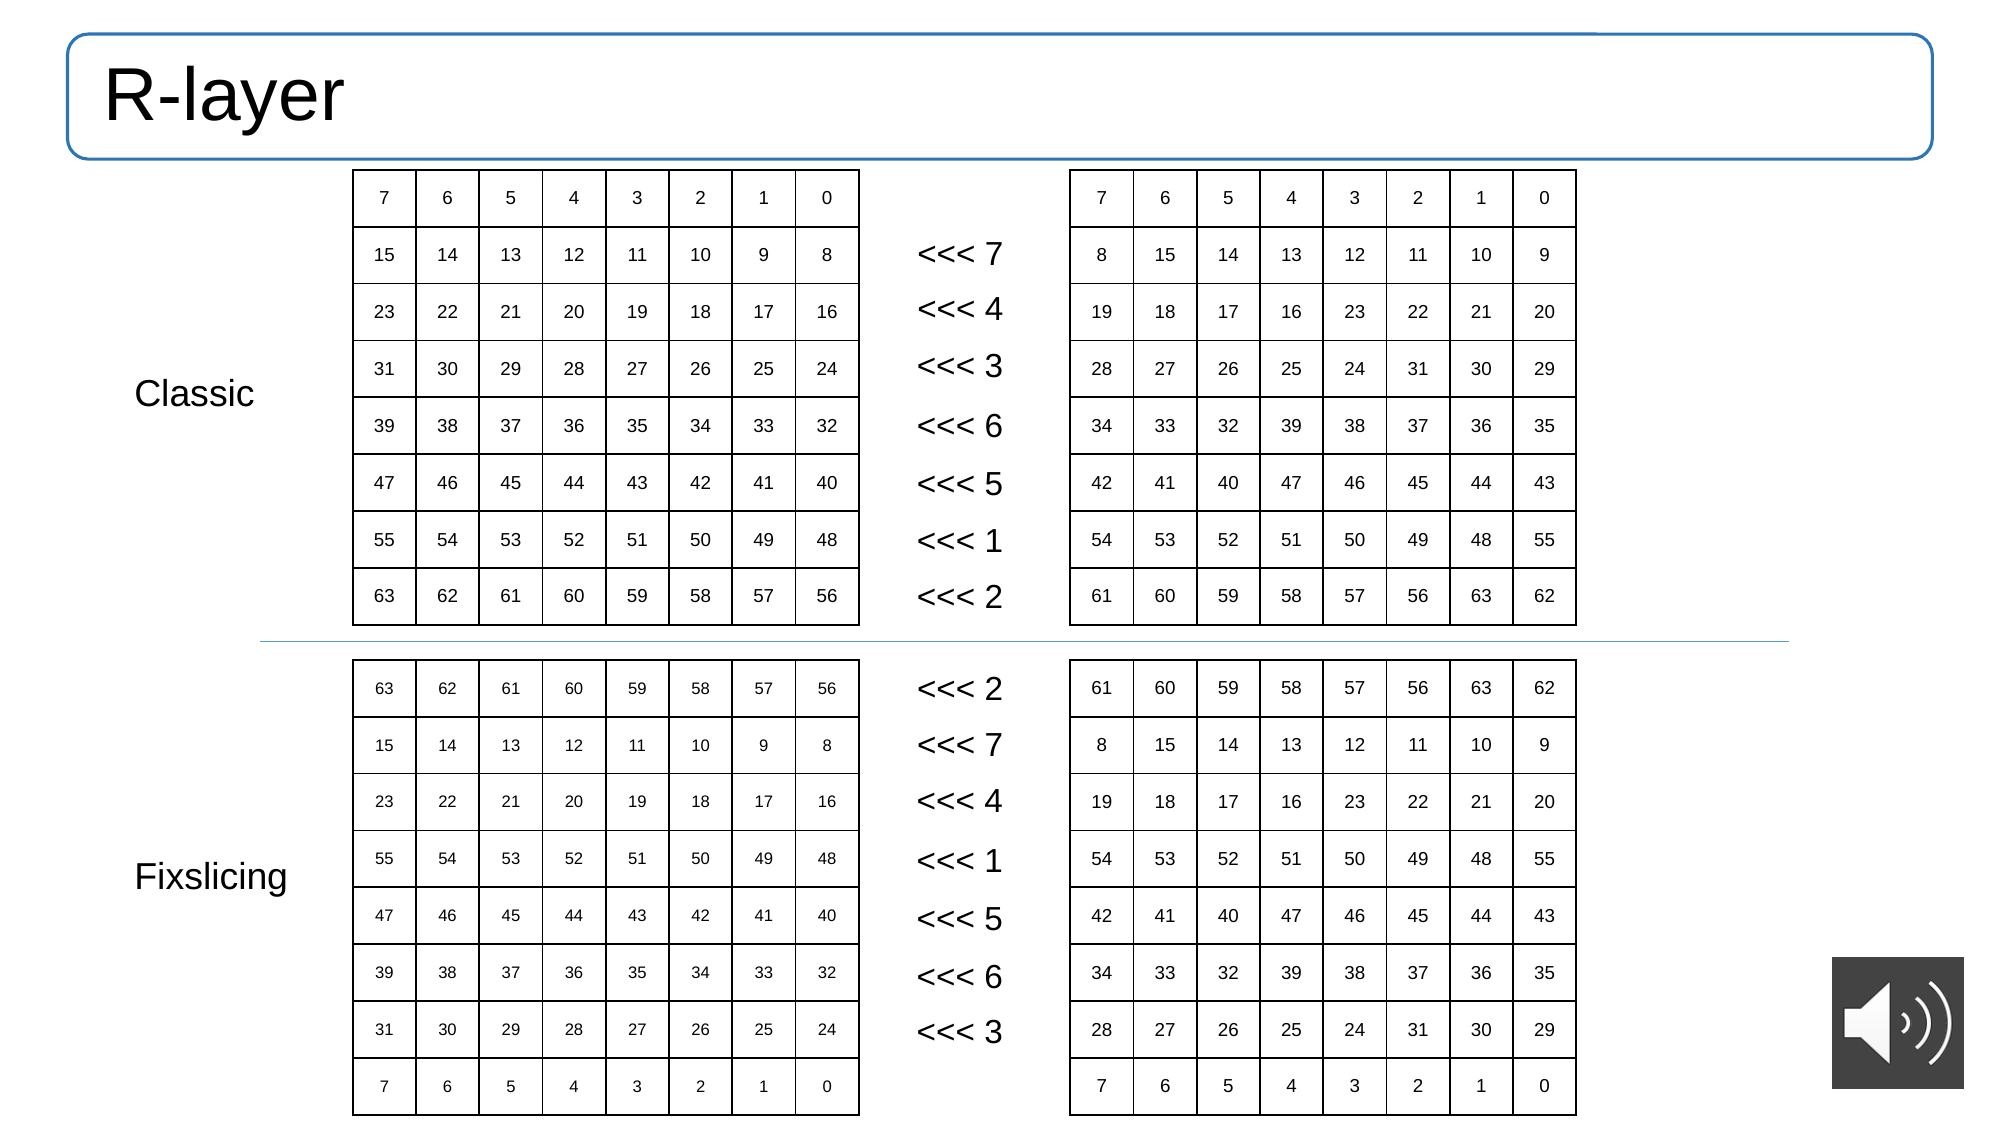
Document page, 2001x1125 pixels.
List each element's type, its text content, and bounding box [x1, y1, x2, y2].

text_box <<< 3 [902, 336, 1035, 392]
table_header 57 [1324, 661, 1386, 716]
table_cell 32 [1198, 945, 1259, 1000]
table_cell 36 [1451, 945, 1512, 1000]
table_cell 14 [417, 228, 478, 283]
table_cell 11 [1387, 718, 1449, 773]
table_cell 16 [1261, 284, 1322, 340]
table_header 6 [417, 171, 478, 226]
table_cell 23 [1324, 774, 1386, 830]
table_cell 20 [543, 774, 605, 830]
table_cell 48 [796, 512, 858, 567]
table_header 58 [1261, 661, 1322, 716]
table_cell 43 [1514, 455, 1575, 510]
table_cell 16 [1261, 774, 1322, 830]
table_cell 52 [543, 831, 605, 886]
text_box <<< 3 [901, 1002, 1034, 1058]
table_cell 56 [796, 569, 858, 624]
table_cell 25 [1261, 1002, 1322, 1057]
table_header 60 [543, 661, 605, 716]
table_cell 17 [733, 774, 795, 830]
table_cell 40 [1198, 455, 1259, 510]
table_cell 46 [417, 455, 478, 510]
table_cell 60 [543, 569, 605, 624]
table_cell 33 [733, 945, 795, 1000]
table_cell 47 [1261, 455, 1322, 510]
table_cell 28 [1071, 341, 1133, 396]
table_cell 59 [1198, 569, 1259, 624]
table_cell 18 [1134, 774, 1196, 830]
table_header 60 [1134, 661, 1196, 716]
table_cell 43 [607, 455, 668, 510]
table_cell 22 [1387, 284, 1449, 340]
table_cell 49 [1387, 831, 1449, 886]
table_cell 34 [1071, 398, 1133, 453]
table_cell 52 [1198, 831, 1259, 886]
table_header 7 [354, 171, 415, 226]
table_cell 11 [607, 228, 668, 283]
table_cell 7 [1071, 1059, 1133, 1114]
table_cell 4 [543, 1059, 605, 1114]
title R-layer [67, 34, 1933, 160]
table_cell 24 [1324, 341, 1386, 396]
table_cell 45 [1387, 455, 1449, 510]
table_cell 45 [480, 455, 542, 510]
table_cell 39 [354, 398, 415, 453]
table_cell 26 [670, 341, 731, 396]
table_cell 2 [1387, 1059, 1449, 1114]
table_header 2 [1387, 171, 1449, 226]
table_header 62 [1514, 661, 1575, 716]
table_cell 26 [1198, 1002, 1259, 1057]
table_cell 11 [1387, 228, 1449, 283]
table_header 58 [670, 661, 731, 716]
text_box <<< 6 [901, 947, 1034, 1002]
text_box Fixslicing [119, 844, 310, 904]
table_cell 28 [543, 1002, 605, 1057]
text_box <<< 1 [902, 512, 1035, 567]
table_cell 8 [1071, 228, 1133, 283]
table_cell 11 [607, 718, 668, 773]
table_header 2 [670, 171, 731, 226]
table_cell 53 [480, 831, 542, 886]
table_cell 29 [1514, 341, 1575, 396]
table_cell 53 [480, 512, 542, 567]
table_cell 39 [354, 945, 415, 1000]
table_cell 0 [796, 1059, 858, 1114]
table_cell 55 [1514, 831, 1575, 886]
table_cell 42 [1071, 888, 1133, 943]
table_cell 55 [354, 512, 415, 567]
text_box <<< 1 [901, 831, 1034, 887]
text_box <<< 2 [902, 659, 1035, 715]
table_cell 12 [543, 228, 605, 283]
table_header 56 [1387, 661, 1449, 716]
table_cell 10 [1451, 718, 1512, 773]
text_box <<< 6 [902, 396, 1035, 452]
table_cell 25 [733, 1002, 795, 1057]
table_cell 19 [1071, 284, 1133, 340]
table_cell 51 [1261, 831, 1322, 886]
table_cell 58 [1261, 569, 1322, 624]
table_cell 37 [480, 398, 542, 453]
table_cell 20 [1514, 284, 1575, 340]
table_header 56 [796, 661, 858, 716]
text_box <<< 5 [902, 454, 1035, 510]
table_cell 10 [670, 228, 731, 283]
table_cell 26 [1198, 341, 1259, 396]
table_cell 50 [1324, 831, 1386, 886]
table_header 1 [1451, 171, 1512, 226]
table_cell 22 [1387, 774, 1449, 830]
table_cell 45 [480, 888, 542, 943]
table_cell 30 [1451, 1002, 1512, 1057]
table_cell 31 [354, 341, 415, 396]
table_cell 23 [354, 284, 415, 340]
table_cell 39 [1261, 945, 1322, 1000]
table_cell 48 [1451, 831, 1512, 886]
table_cell 52 [1198, 512, 1259, 567]
table_cell 60 [1134, 569, 1196, 624]
table_cell 47 [1261, 888, 1322, 943]
table_cell 35 [607, 945, 668, 1000]
table_cell 19 [607, 774, 668, 830]
table_cell 16 [796, 284, 858, 340]
table_cell 12 [1324, 228, 1386, 283]
table_cell 27 [1134, 1002, 1196, 1057]
table_header 6 [1134, 171, 1196, 226]
table_header 57 [733, 661, 795, 716]
table_cell 33 [1134, 398, 1196, 453]
text_box <<< 2 [902, 567, 1035, 623]
table_cell 53 [1134, 831, 1196, 886]
table_cell 41 [733, 888, 795, 943]
table_cell 20 [1514, 774, 1575, 830]
table_cell 43 [607, 888, 668, 943]
table_cell 58 [670, 569, 731, 624]
table_cell 50 [1324, 512, 1386, 567]
table_cell 54 [417, 512, 478, 567]
text_box <<< 7 [902, 224, 1035, 280]
table_cell 46 [1324, 455, 1386, 510]
table_cell 38 [1324, 398, 1386, 453]
table_cell 49 [733, 831, 795, 886]
table_cell 24 [1324, 1002, 1386, 1057]
table_cell 63 [354, 569, 415, 624]
table_cell 33 [733, 398, 795, 453]
table_cell 20 [543, 284, 605, 340]
table_cell 5 [480, 1059, 542, 1114]
table_header 3 [607, 171, 668, 226]
table_cell 52 [543, 512, 605, 567]
text_box <<< 4 [901, 772, 1034, 827]
table_cell 38 [417, 945, 478, 1000]
table_cell 46 [1324, 888, 1386, 943]
table_cell 42 [1071, 455, 1133, 510]
table_cell 42 [670, 455, 731, 510]
table_cell 38 [417, 398, 478, 453]
table_cell 31 [354, 1002, 415, 1057]
table_cell 27 [607, 1002, 668, 1057]
table_cell 3 [607, 1059, 668, 1114]
table_cell 22 [417, 774, 478, 830]
table_cell 57 [733, 569, 795, 624]
table_cell 40 [796, 455, 858, 510]
table_header 59 [1198, 661, 1259, 716]
table_cell 49 [733, 512, 795, 567]
table_cell 8 [1071, 718, 1133, 773]
table_cell 23 [354, 774, 415, 830]
table_cell 36 [1451, 398, 1512, 453]
table_cell 46 [417, 888, 478, 943]
table_cell 41 [1134, 888, 1196, 943]
table_header 0 [796, 171, 858, 226]
table_header 7 [1071, 171, 1133, 226]
table_cell 36 [543, 945, 605, 1000]
table_header 61 [1071, 661, 1133, 716]
table_cell 48 [796, 831, 858, 886]
table_cell 10 [670, 718, 731, 773]
table_cell 62 [417, 569, 478, 624]
table_cell 15 [354, 718, 415, 773]
table_cell 8 [796, 718, 858, 773]
text_box <<< 5 [901, 890, 1034, 945]
table_cell 13 [480, 228, 542, 283]
table_cell 44 [1451, 455, 1512, 510]
table_cell 54 [417, 831, 478, 886]
table_cell 13 [1261, 718, 1322, 773]
table_header 3 [1324, 171, 1386, 226]
table_cell 8 [796, 228, 858, 283]
table_cell 9 [733, 718, 795, 773]
table_header 0 [1514, 171, 1575, 226]
table_cell 31 [1387, 1002, 1449, 1057]
table_cell 37 [1387, 945, 1449, 1000]
table_cell 19 [1071, 774, 1133, 830]
table_cell 51 [1261, 512, 1322, 567]
table_cell 24 [796, 1002, 858, 1057]
table_cell 33 [1134, 945, 1196, 1000]
table_cell 1 [733, 1059, 795, 1114]
table_cell 29 [480, 341, 542, 396]
table_cell 9 [733, 228, 795, 283]
table_cell 25 [1261, 341, 1322, 396]
table_cell 55 [1514, 512, 1575, 567]
text_box <<< 7 [902, 715, 1035, 770]
table_cell 35 [1514, 398, 1575, 453]
table_cell 12 [543, 718, 605, 773]
table_cell 18 [670, 284, 731, 340]
picture [1831, 956, 1965, 1090]
table_cell 42 [670, 888, 731, 943]
table_cell 49 [1387, 512, 1449, 567]
table_cell 15 [1134, 228, 1196, 283]
table_cell 44 [543, 888, 605, 943]
table_cell 2 [670, 1059, 731, 1114]
table_cell 12 [1324, 718, 1386, 773]
table_cell 28 [543, 341, 605, 396]
table_cell 9 [1514, 228, 1575, 283]
table_cell 51 [607, 512, 668, 567]
table_cell 55 [354, 831, 415, 886]
table_header 63 [1451, 661, 1512, 716]
text_box <<< 4 [902, 280, 1035, 335]
table_cell 15 [354, 228, 415, 283]
table_cell 18 [1134, 284, 1196, 340]
table_cell 0 [1514, 1059, 1575, 1114]
table_cell 25 [733, 341, 795, 396]
table_cell 37 [1387, 398, 1449, 453]
table_cell 30 [417, 1002, 478, 1057]
table_cell 18 [670, 774, 731, 830]
table_cell 53 [1134, 512, 1196, 567]
table_cell 40 [1198, 888, 1259, 943]
table_cell 48 [1451, 512, 1512, 567]
table_cell 26 [670, 1002, 731, 1057]
table_cell 41 [733, 455, 795, 510]
table_cell 63 [1451, 569, 1512, 624]
table_cell 36 [543, 398, 605, 453]
table_cell 34 [1071, 945, 1133, 1000]
table_cell 9 [1514, 718, 1575, 773]
table_cell 57 [1324, 569, 1386, 624]
table_header 5 [1198, 171, 1259, 226]
table_header 62 [417, 661, 478, 716]
table_cell 30 [417, 341, 478, 396]
table_cell 54 [1071, 512, 1133, 567]
table_cell 35 [1514, 945, 1575, 1000]
table_cell 13 [1261, 228, 1322, 283]
table_cell 41 [1134, 455, 1196, 510]
table_cell 29 [480, 1002, 542, 1057]
table_cell 51 [607, 831, 668, 886]
table_cell 56 [1387, 569, 1449, 624]
table_cell 32 [796, 945, 858, 1000]
table_cell 61 [480, 569, 542, 624]
table_cell 3 [1324, 1059, 1386, 1114]
table_cell 43 [1514, 888, 1575, 943]
table_cell 59 [607, 569, 668, 624]
table_cell 62 [1514, 569, 1575, 624]
table_cell 15 [1134, 718, 1196, 773]
table_cell 16 [796, 774, 858, 830]
table_cell 17 [1198, 774, 1259, 830]
table_cell 54 [1071, 831, 1133, 886]
table_cell 50 [670, 831, 731, 886]
table_cell 22 [417, 284, 478, 340]
table_cell 27 [1134, 341, 1196, 396]
table_cell 6 [1134, 1059, 1196, 1114]
text_box Classic [119, 362, 282, 422]
table_header 63 [354, 661, 415, 716]
table_cell 23 [1324, 284, 1386, 340]
table_cell 32 [796, 398, 858, 453]
table_header 4 [1261, 171, 1322, 226]
table_cell 47 [354, 455, 415, 510]
table_cell 5 [1198, 1059, 1259, 1114]
table_cell 19 [607, 284, 668, 340]
table_cell 1 [1451, 1059, 1512, 1114]
table_header 4 [543, 171, 605, 226]
table_cell 24 [796, 341, 858, 396]
table_cell 21 [480, 284, 542, 340]
table_header 5 [480, 171, 542, 226]
table_cell 44 [1451, 888, 1512, 943]
table_cell 47 [354, 888, 415, 943]
table_cell 29 [1514, 1002, 1575, 1057]
table_cell 31 [1387, 341, 1449, 396]
table_header 59 [607, 661, 668, 716]
table_cell 6 [417, 1059, 478, 1114]
table_header 1 [733, 171, 795, 226]
table_cell 17 [1198, 284, 1259, 340]
table_cell 44 [543, 455, 605, 510]
table_cell 7 [354, 1059, 415, 1114]
table_cell 37 [480, 945, 542, 1000]
table_cell 45 [1387, 888, 1449, 943]
table_cell 21 [480, 774, 542, 830]
table_cell 21 [1451, 284, 1512, 340]
table_header 61 [480, 661, 542, 716]
table_cell 27 [607, 341, 668, 396]
table_cell 14 [417, 718, 478, 773]
table_cell 14 [1198, 718, 1259, 773]
table_cell 10 [1451, 228, 1512, 283]
table_cell 30 [1451, 341, 1512, 396]
table_cell 40 [796, 888, 858, 943]
table_cell 50 [670, 512, 731, 567]
table_cell 38 [1324, 945, 1386, 1000]
table_cell 35 [607, 398, 668, 453]
table_cell 32 [1198, 398, 1259, 453]
table_cell 17 [733, 284, 795, 340]
table_cell 28 [1071, 1002, 1133, 1057]
table_cell 61 [1071, 569, 1133, 624]
table_cell 13 [480, 718, 542, 773]
table_cell 14 [1198, 228, 1259, 283]
table_cell 21 [1451, 774, 1512, 830]
table_cell 34 [670, 398, 731, 453]
table_cell 39 [1261, 398, 1322, 453]
table_cell 4 [1261, 1059, 1322, 1114]
table_cell 34 [670, 945, 731, 1000]
